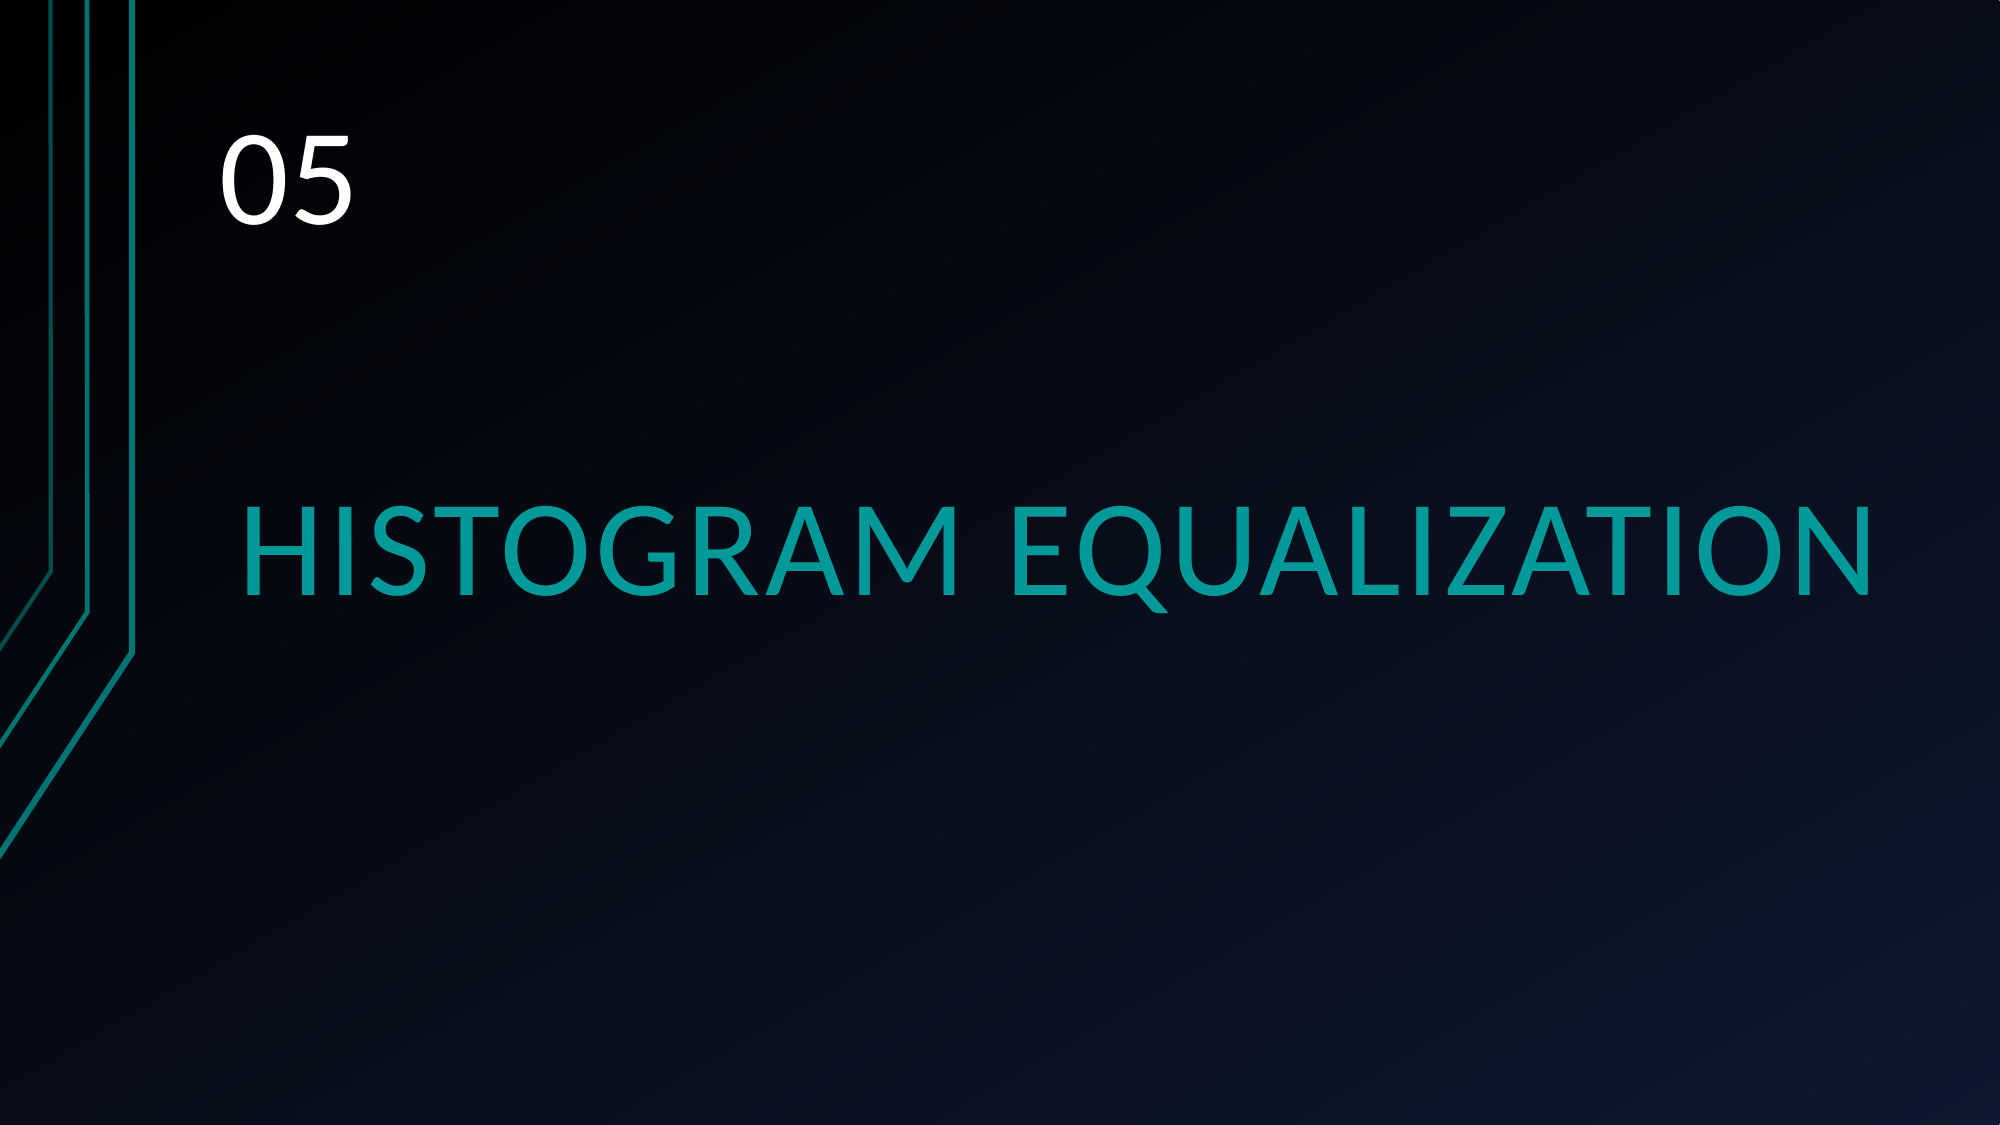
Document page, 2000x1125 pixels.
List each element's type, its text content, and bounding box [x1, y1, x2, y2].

title Histogram Equalization [199, 279, 1925, 800]
list 05 [199, 95, 867, 280]
